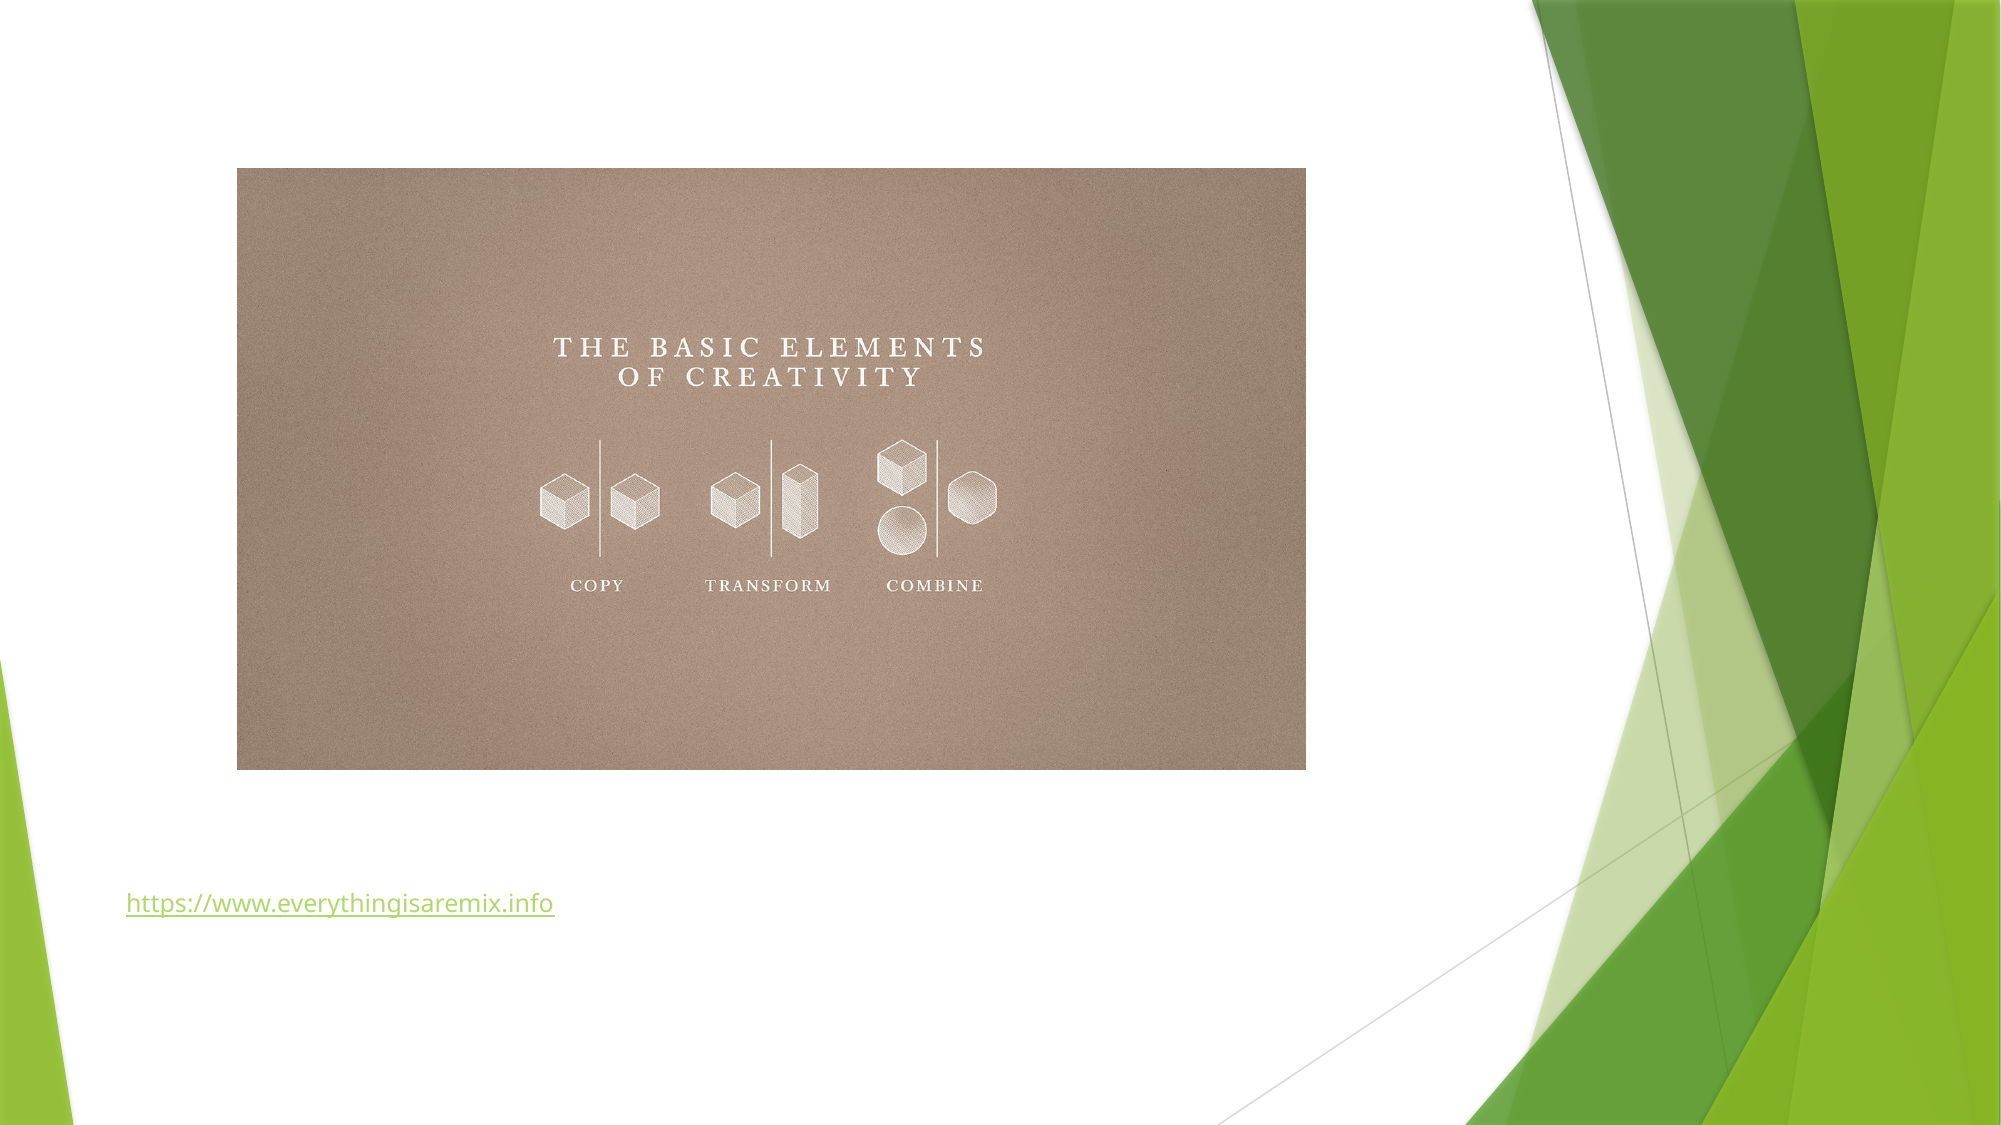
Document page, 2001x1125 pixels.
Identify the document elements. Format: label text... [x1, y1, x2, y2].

picture [236, 168, 1307, 771]
list https://www.everythingisaremix.info [111, 880, 1522, 991]
